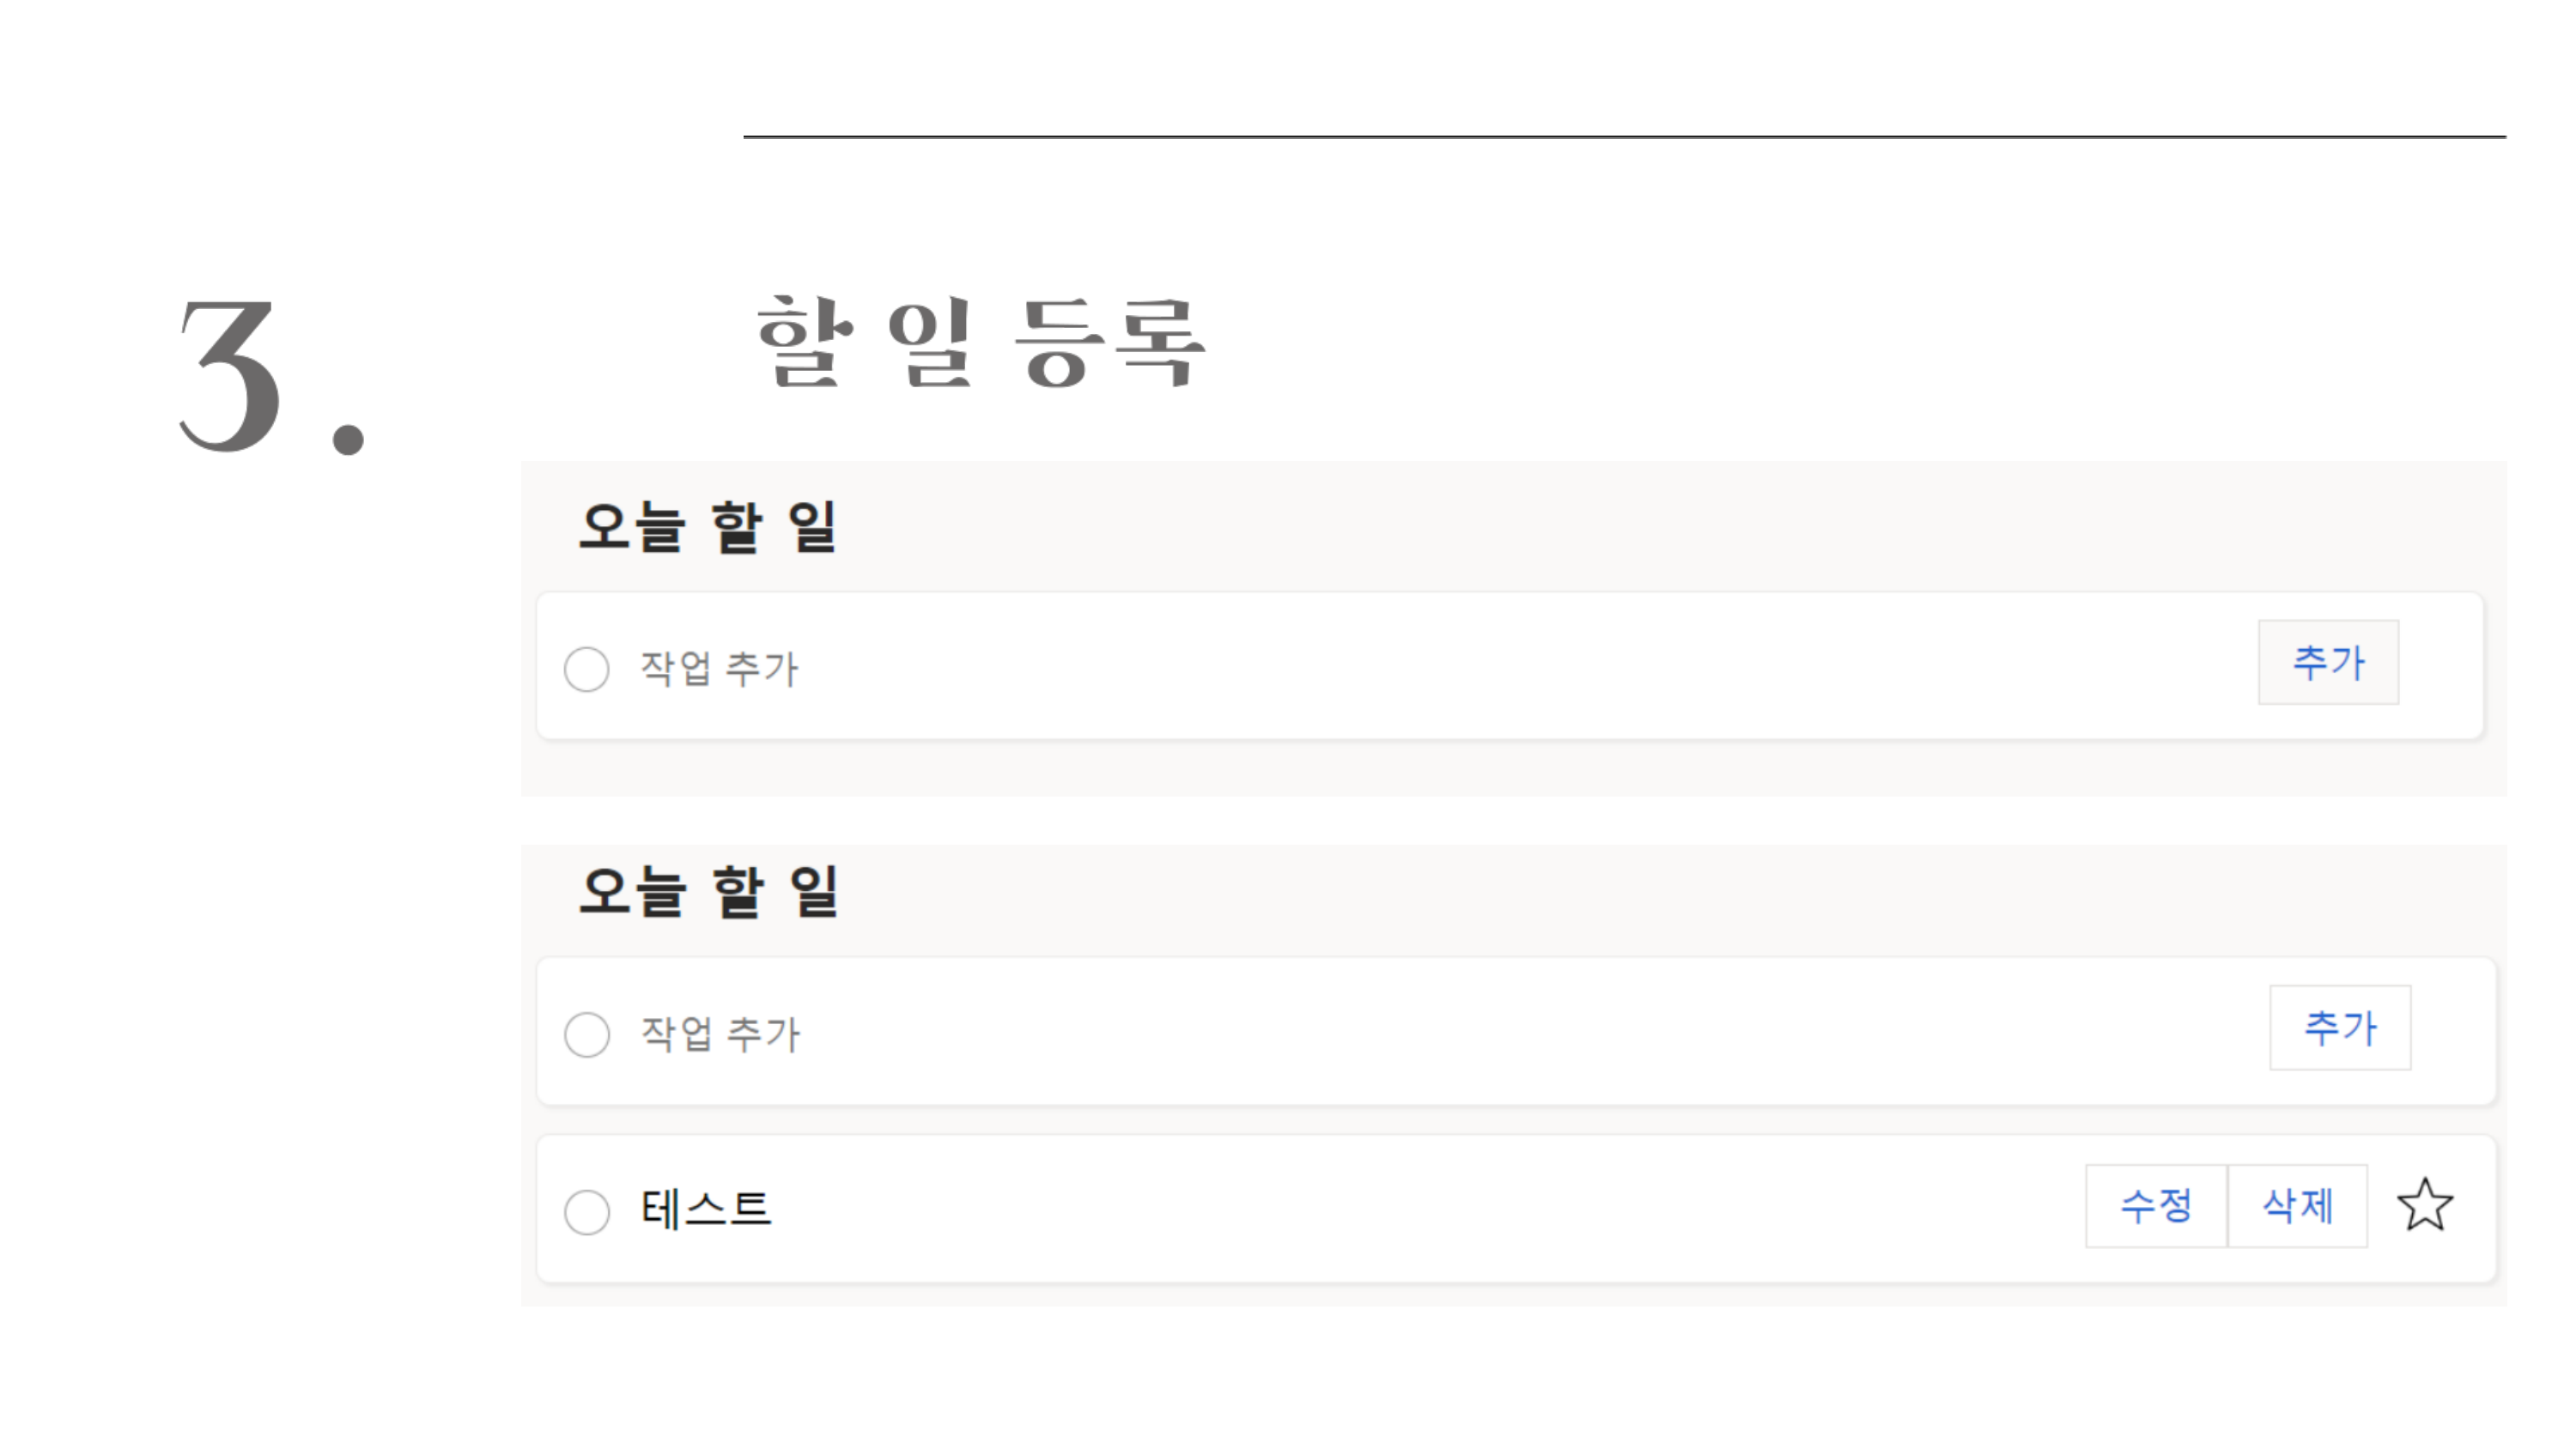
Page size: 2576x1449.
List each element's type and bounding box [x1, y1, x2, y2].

text_box [743, 136, 2507, 139]
text_box [521, 461, 2507, 797]
text_box [521, 844, 2507, 1307]
picture [80, 149, 608, 694]
picture [710, 226, 1328, 518]
